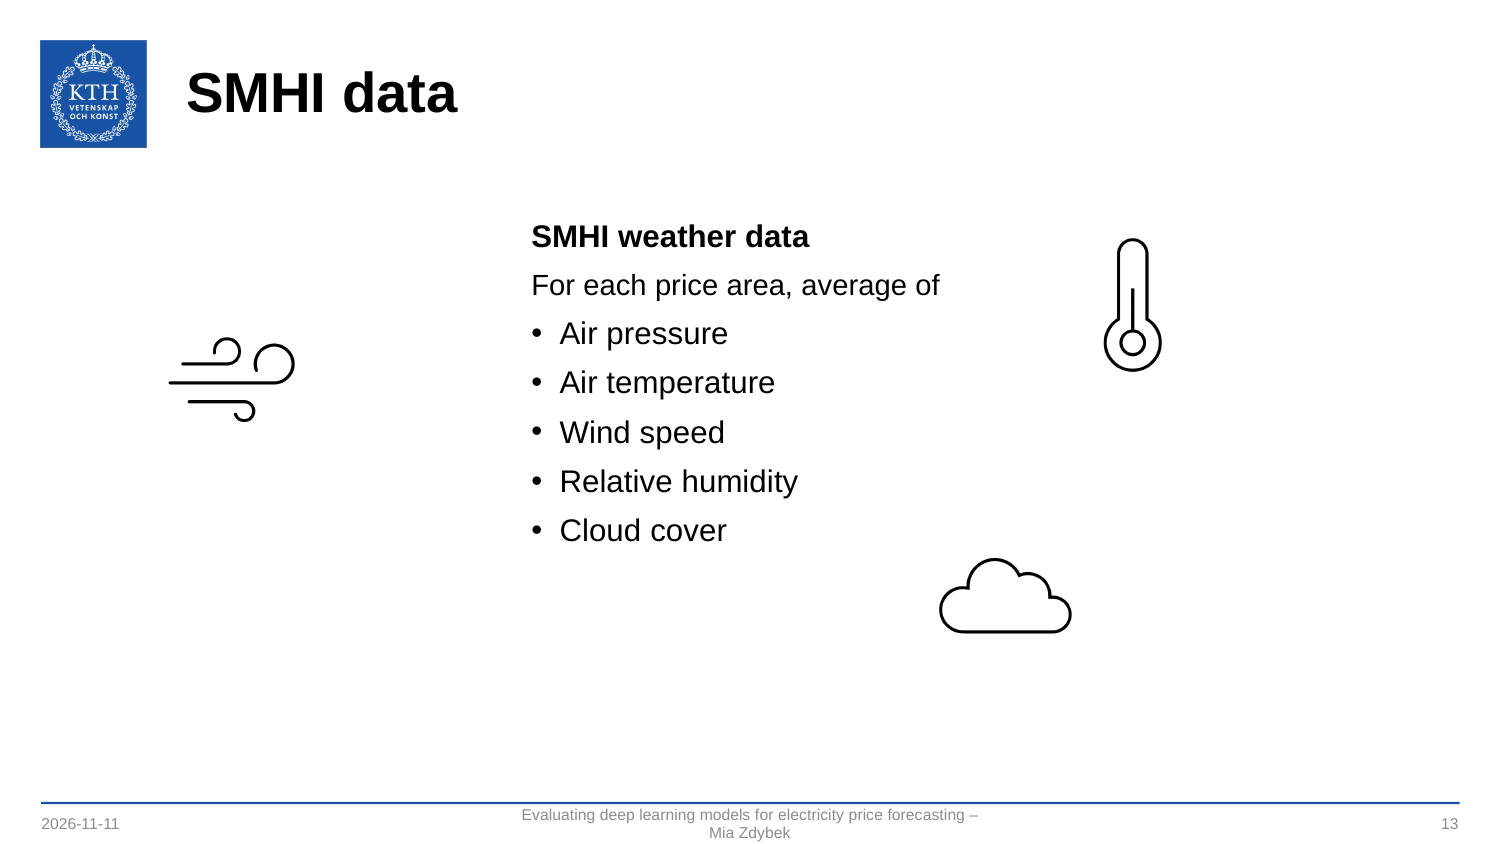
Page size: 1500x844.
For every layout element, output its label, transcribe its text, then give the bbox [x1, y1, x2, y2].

picture [1057, 229, 1208, 380]
footer Evaluating deep learning models for electricity price forecasting – Mia Zdybek [496, 804, 1004, 843]
title SMHI data [185, 41, 1460, 148]
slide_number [41, 804, 379, 843]
picture [40, 40, 147, 148]
slide_number 13 [1121, 804, 1459, 843]
text_box SMHI weather data For each price area, average of Air pressure Air temperature Wind speed Relative humidity Cloud cover [531, 221, 969, 688]
picture [156, 304, 307, 455]
picture [930, 520, 1081, 671]
